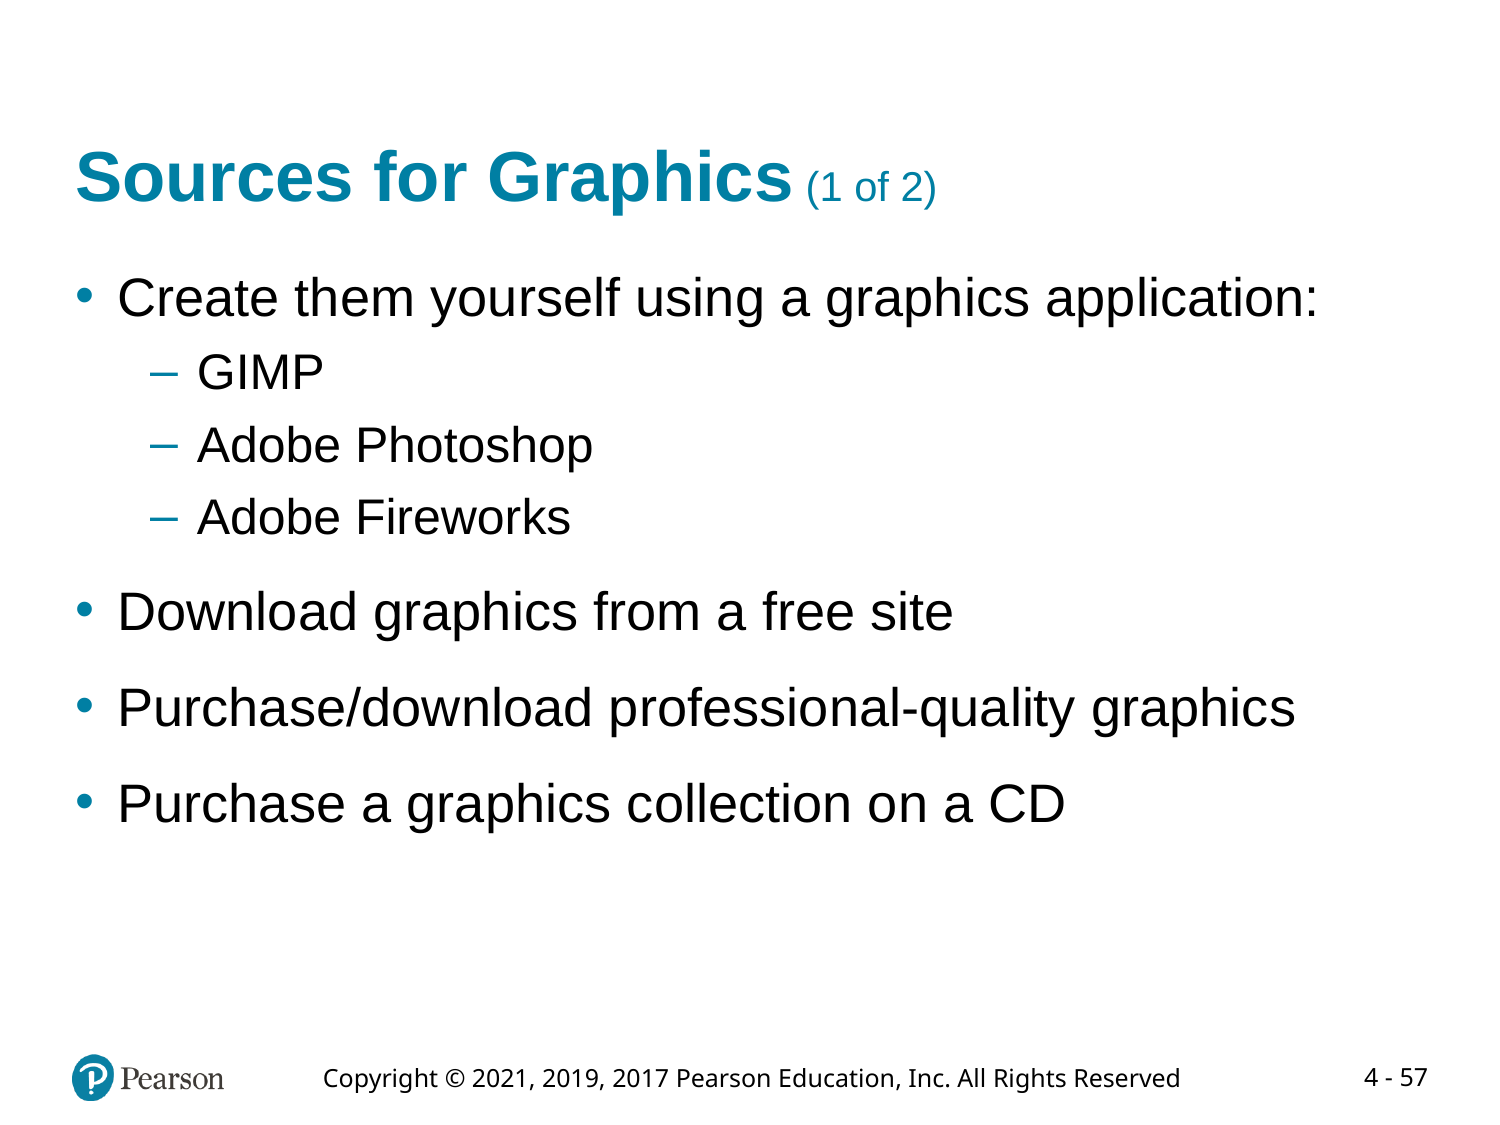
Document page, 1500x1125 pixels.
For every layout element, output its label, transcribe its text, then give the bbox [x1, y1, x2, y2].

picture [72, 1054, 89, 1072]
picture [72, 1087, 83, 1101]
list Create them yourself using a graphics application: GIMP Adobe Photoshop Adobe Fireworks Download graphics from a free site Purchase/download professional-quality graphics Purchase a graphics collection on a CD [75, 262, 1425, 1005]
title Sources for Graphics (1 of 2) [75, 35, 1425, 216]
picture [81, 1064, 107, 1089]
picture [99, 1054, 224, 1101]
